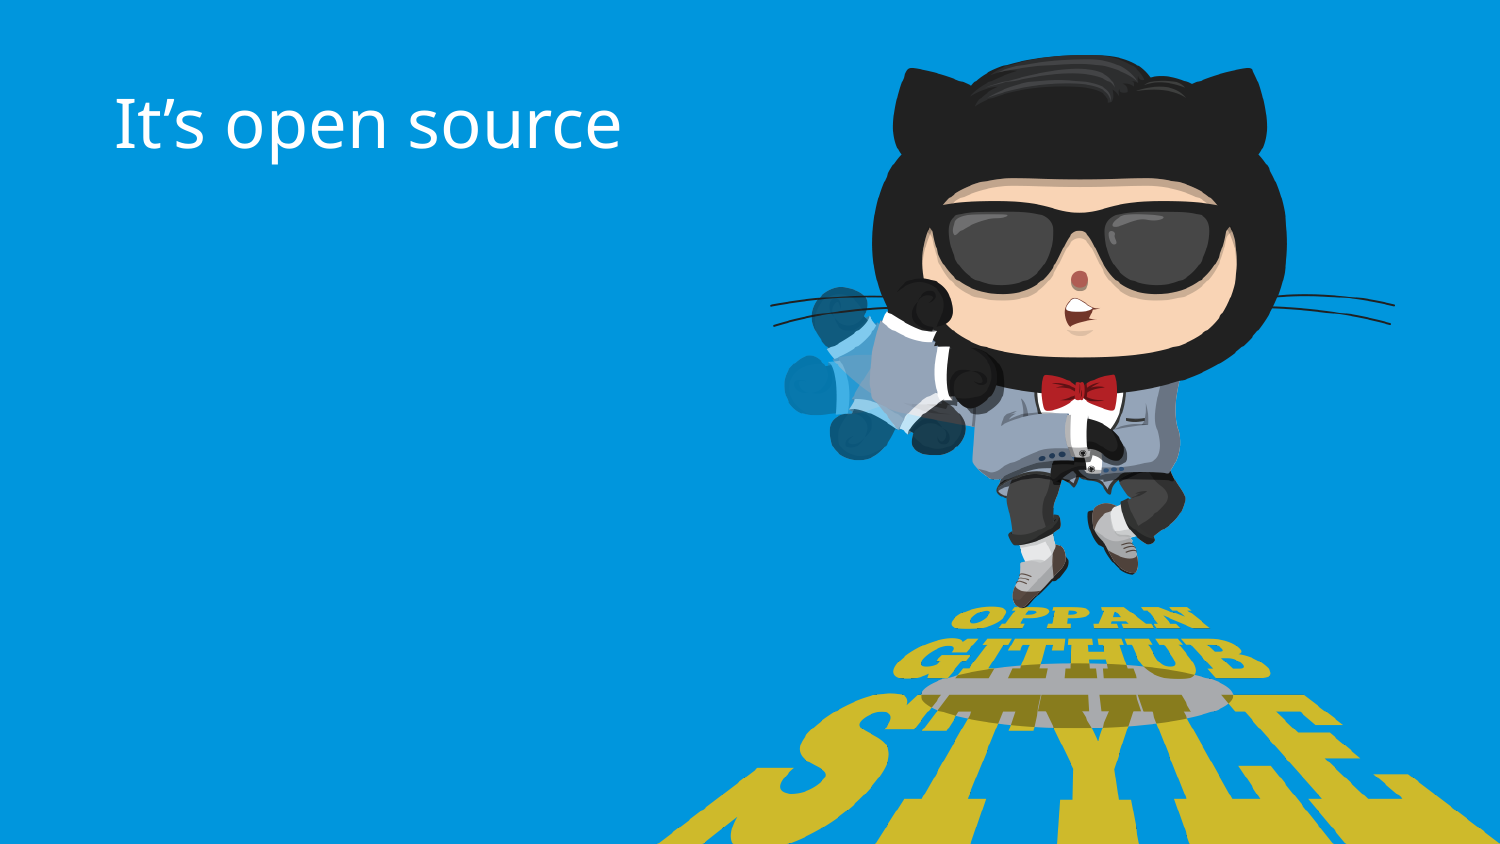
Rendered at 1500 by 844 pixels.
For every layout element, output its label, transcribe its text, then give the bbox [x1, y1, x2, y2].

picture [660, 639, 1498, 844]
picture [1048, 608, 1089, 628]
picture [1094, 608, 1153, 628]
picture [952, 607, 1005, 628]
title It’s open source [103, 44, 656, 208]
picture [810, 56, 1286, 628]
picture [1143, 608, 1207, 628]
picture [1183, 639, 1270, 678]
